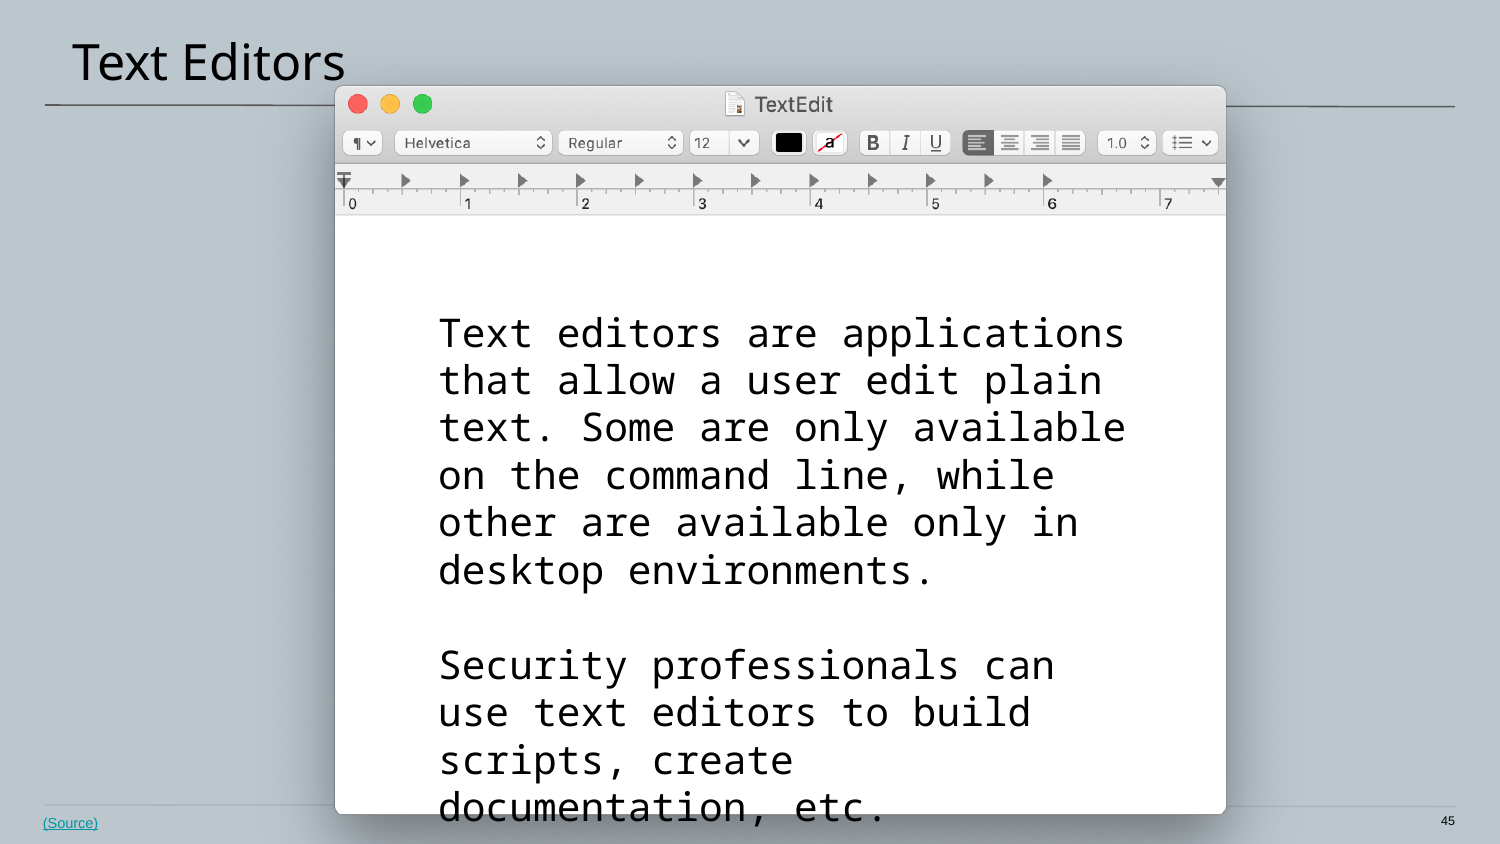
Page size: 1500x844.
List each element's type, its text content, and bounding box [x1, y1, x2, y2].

picture [244, 24, 1316, 844]
text_box 45 [1411, 813, 1455, 831]
subtitle (Source) [0, 806, 239, 844]
title Text Editors [0, 0, 1500, 88]
